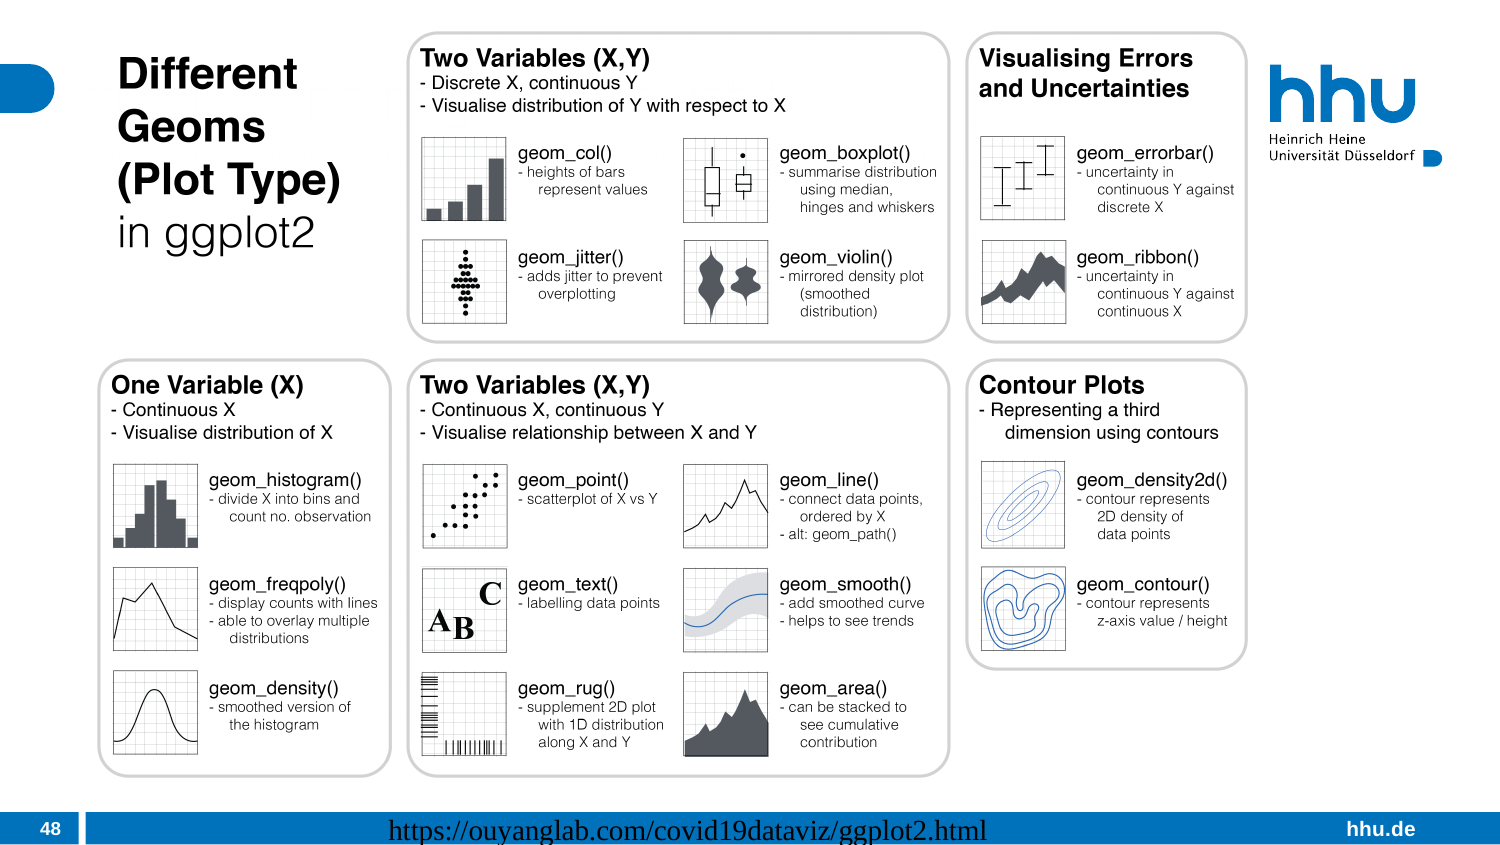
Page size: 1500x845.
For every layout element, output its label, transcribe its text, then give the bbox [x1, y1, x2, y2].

picture [81, 14, 1270, 794]
footer https://ouyanglab.com/covid19dataviz/ggplot2.html [103, 816, 1273, 841]
slide_number 48 [5, 816, 62, 841]
